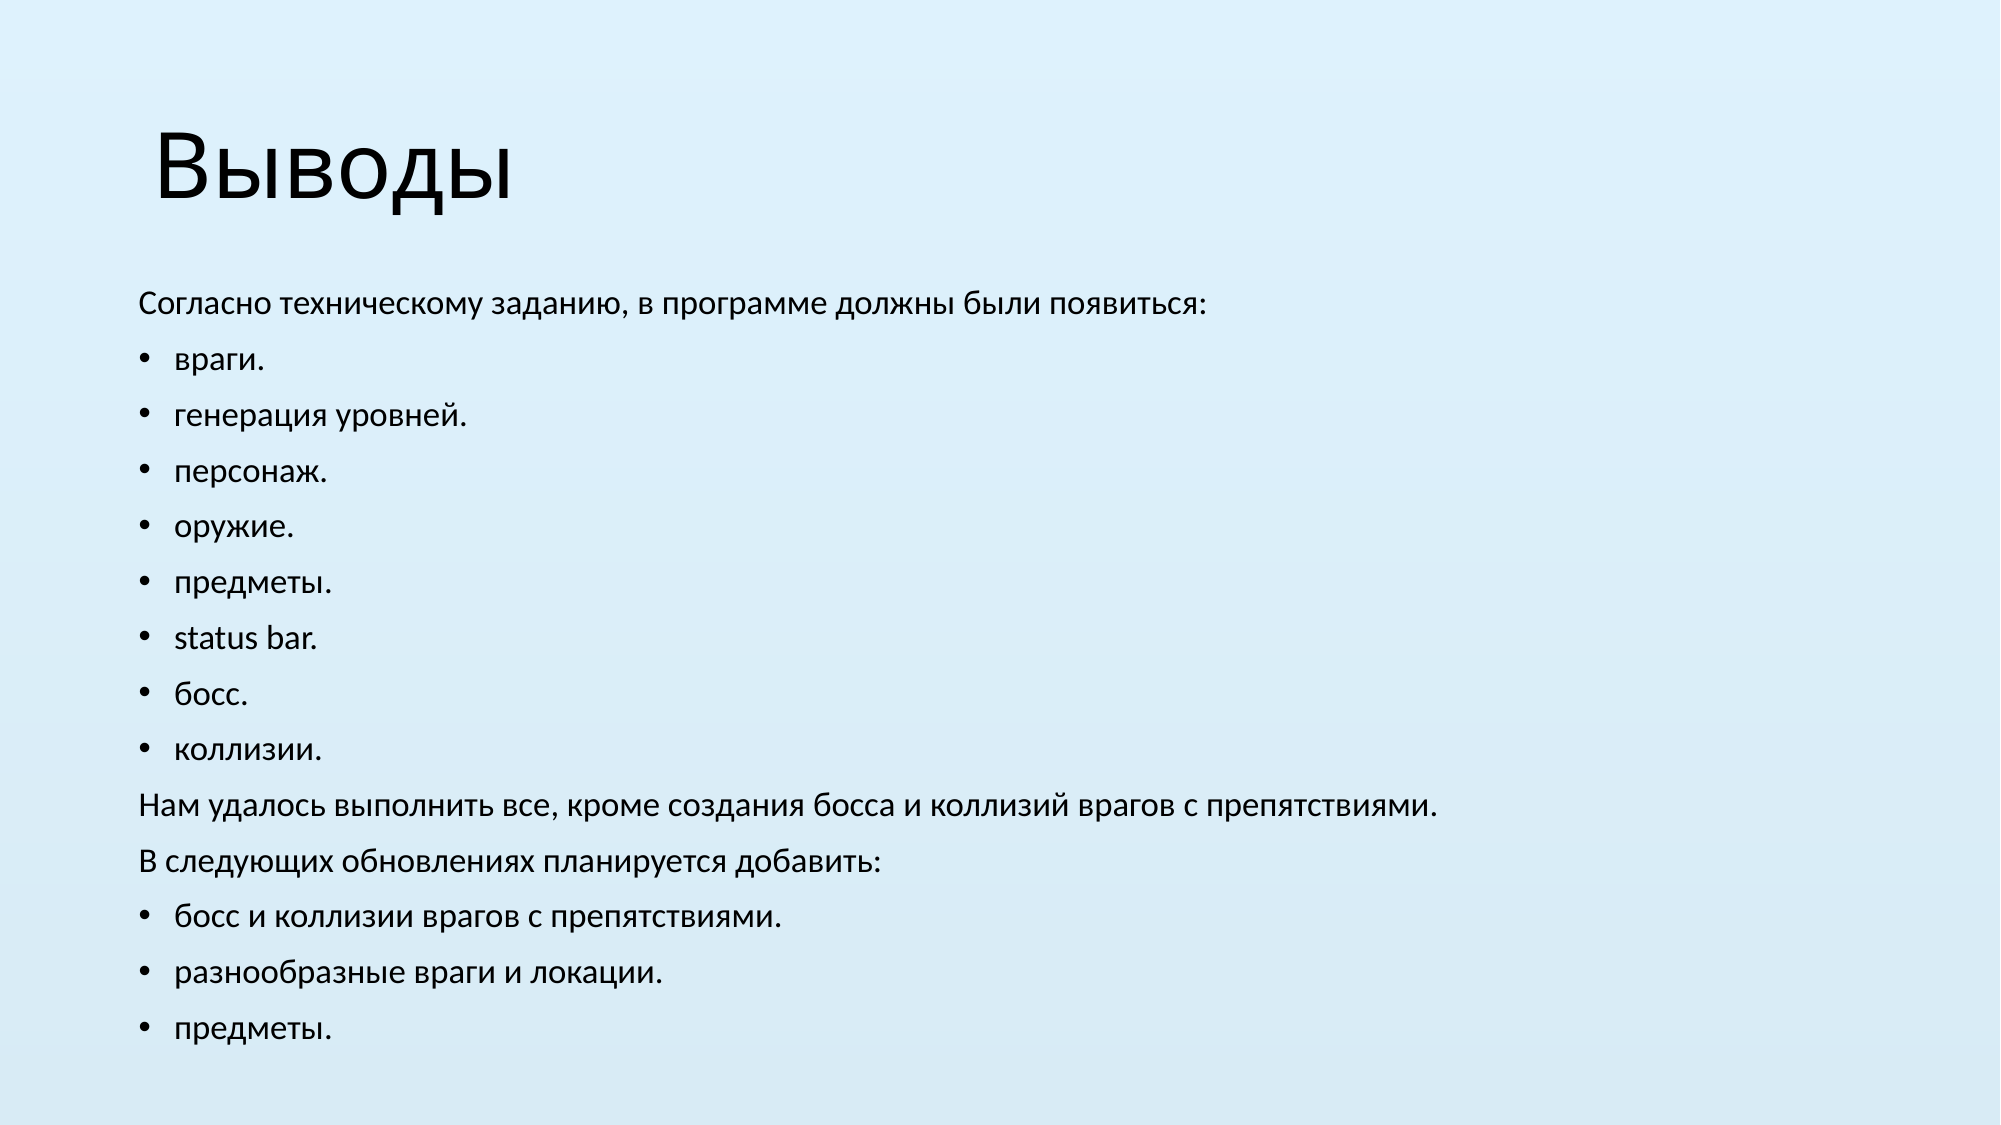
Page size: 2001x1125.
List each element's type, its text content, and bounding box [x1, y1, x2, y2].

title Выводы [137, 59, 1863, 278]
list Согласно техническому заданию, в программе должны были появиться: враги. генерация уровней. персонаж. оружие. предметы. status bar. босс. коллизии. Нам удалось выполнить все, кроме создания босса и коллизий врагов с препятствиями. В следующих обновлениях планируется добавить: босс и коллизии врагов с препятствиями. разнообразные враги и локации. предметы. [123, 277, 1849, 1057]
